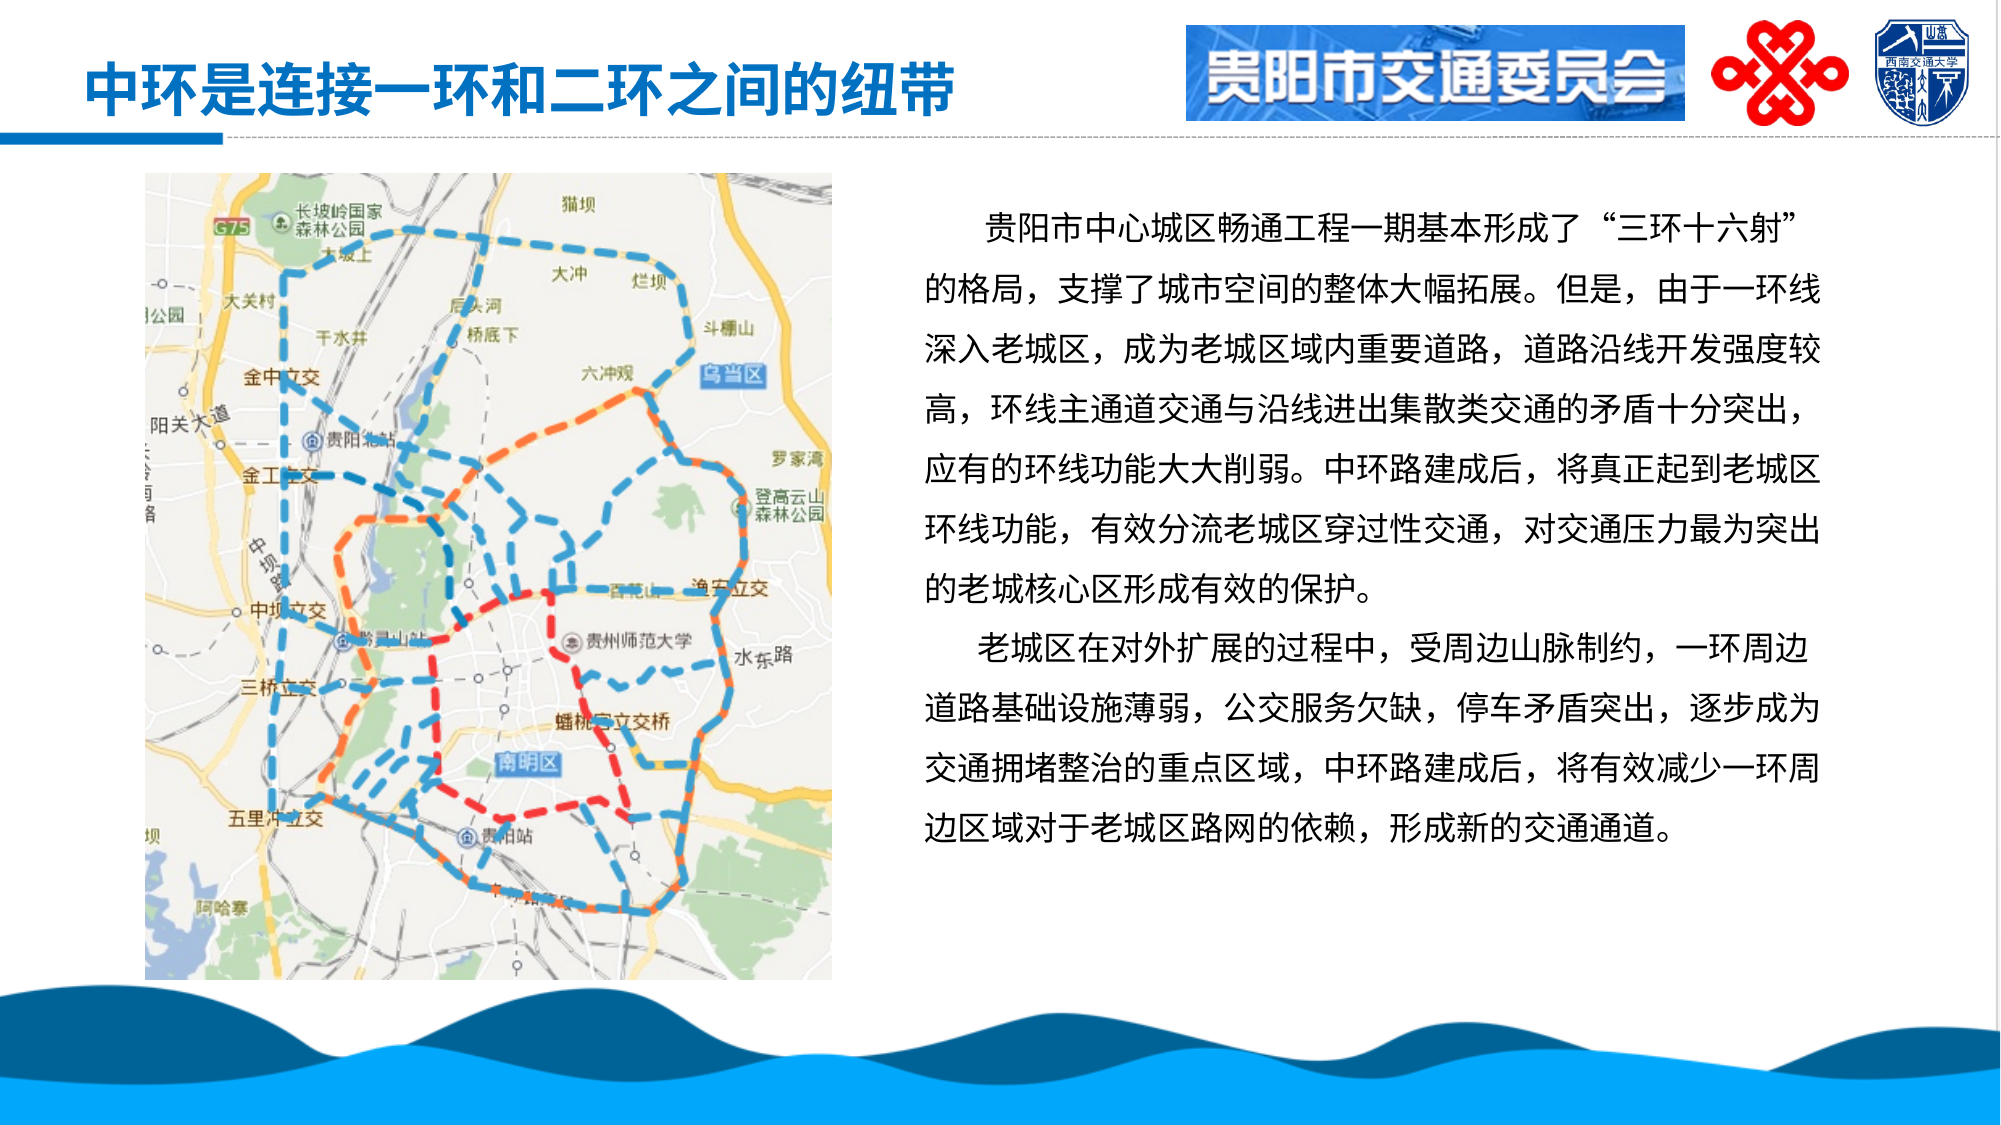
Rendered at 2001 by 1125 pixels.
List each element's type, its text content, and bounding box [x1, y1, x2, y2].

text_box 贵阳市中心城区畅通工程一期基本形成了“三环十六射”的格局，支撑了城市空间的整体大幅拓展。但是，由于一环线深入老城区，成为老城区域内重要道路，道路沿线开发强度较高，环线主通道交通与沿线进出集散类交通的矛盾十分突出，应有的环线功能大大削弱。中环路建成后，将真正起到老城区环线功能，有效分流老城区穿过性交通，对交通压力最为突出的老城核心区形成有效的保护。 老城区在对外扩展的过程中，受周边山脉制约，一环周边道路基础设施薄弱，公交服务欠缺，停车矛盾突出，逐步成为交通拥堵整治的重点区域，中环路建成后，将有效减少一环周边区域对于老城区路网的依赖，形成新的交通通道。 [909, 173, 1849, 855]
text_box 中环是连接一环和二环之间的纽带 [67, 45, 1119, 132]
picture [0, 0, 2001, 1061]
slide_number [1412, 1042, 1863, 1103]
